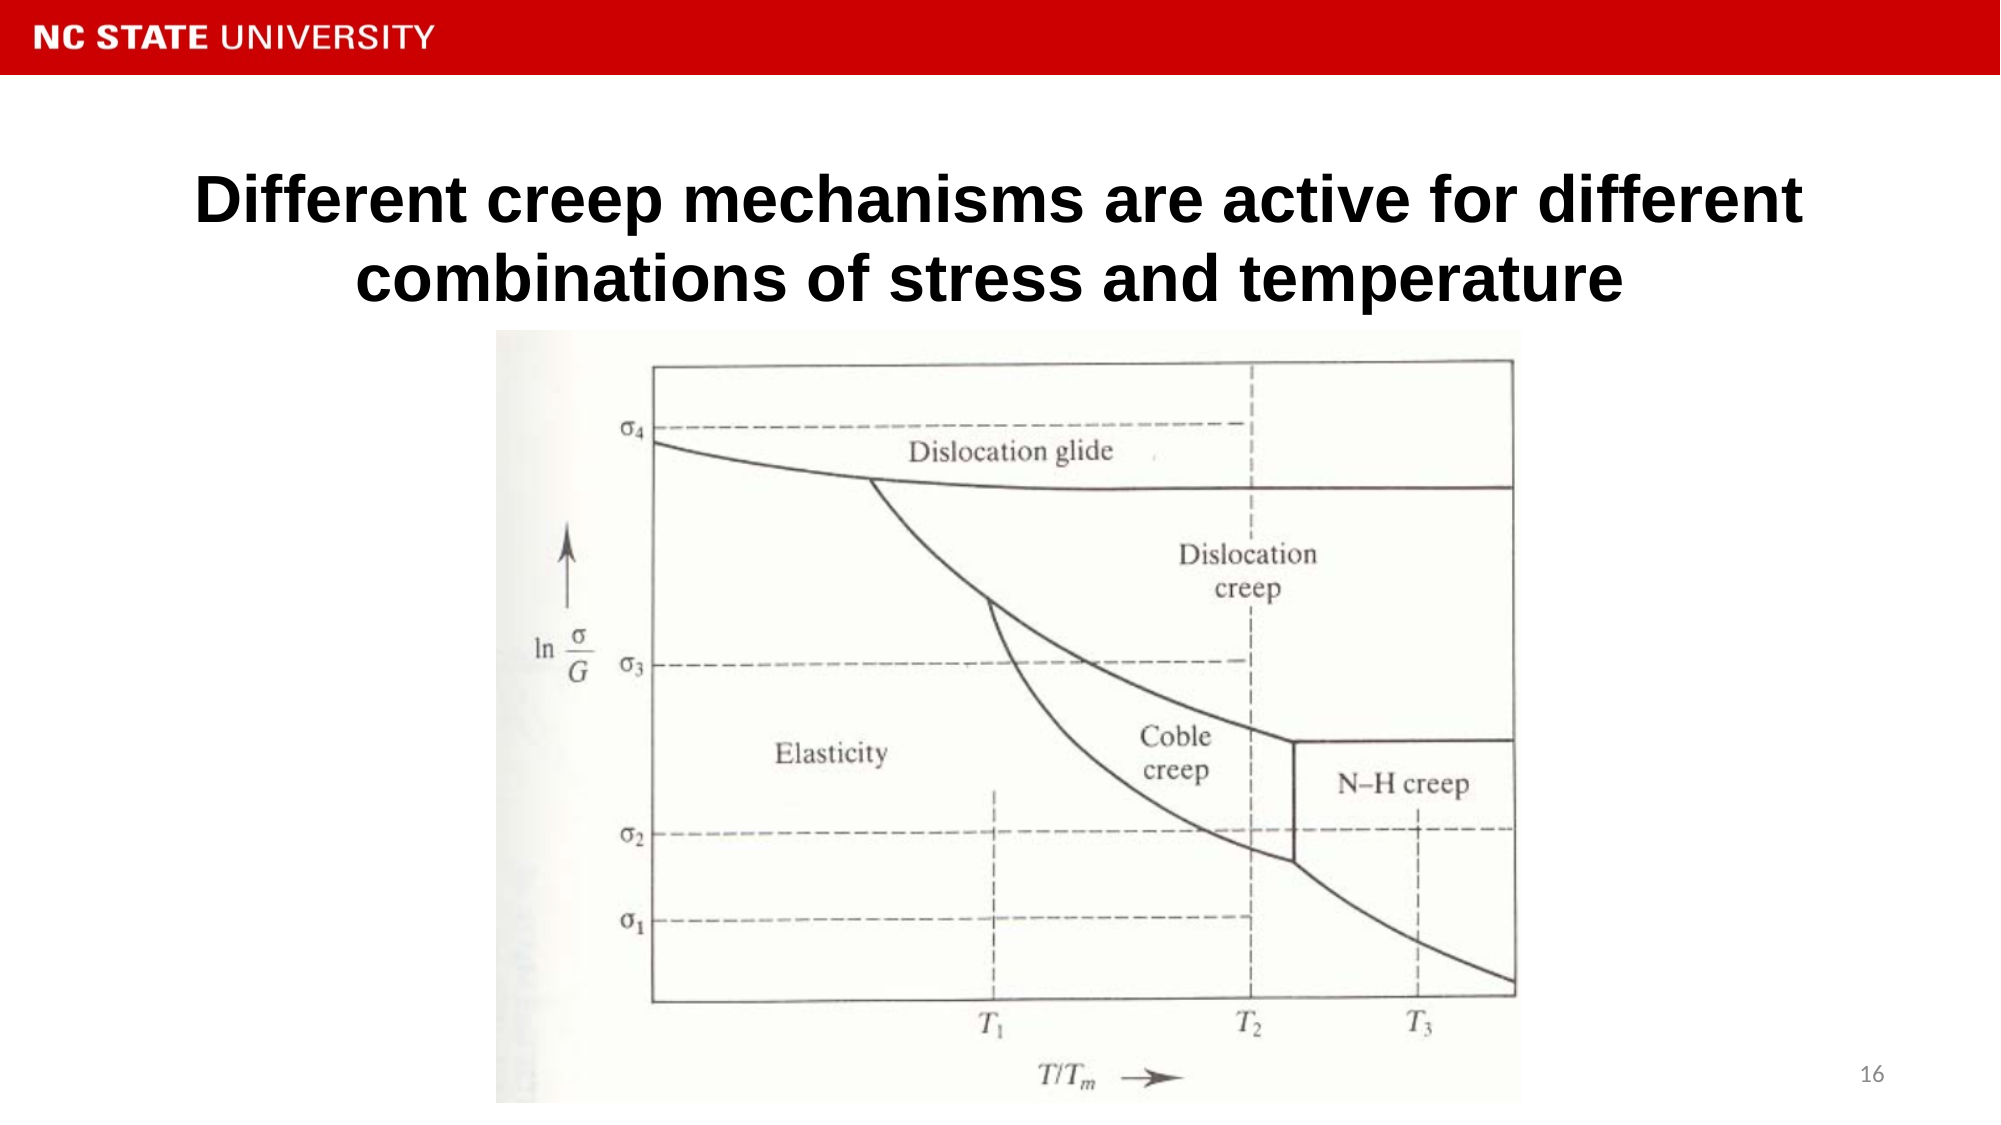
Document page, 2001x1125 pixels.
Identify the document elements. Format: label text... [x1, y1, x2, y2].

title Different creep mechanisms are active for different combinations of stress and temperature [99, 147, 1900, 323]
picture [495, 330, 1521, 1103]
slide_number 16 [1525, 1042, 1900, 1103]
picture [0, 0, 2000, 75]
